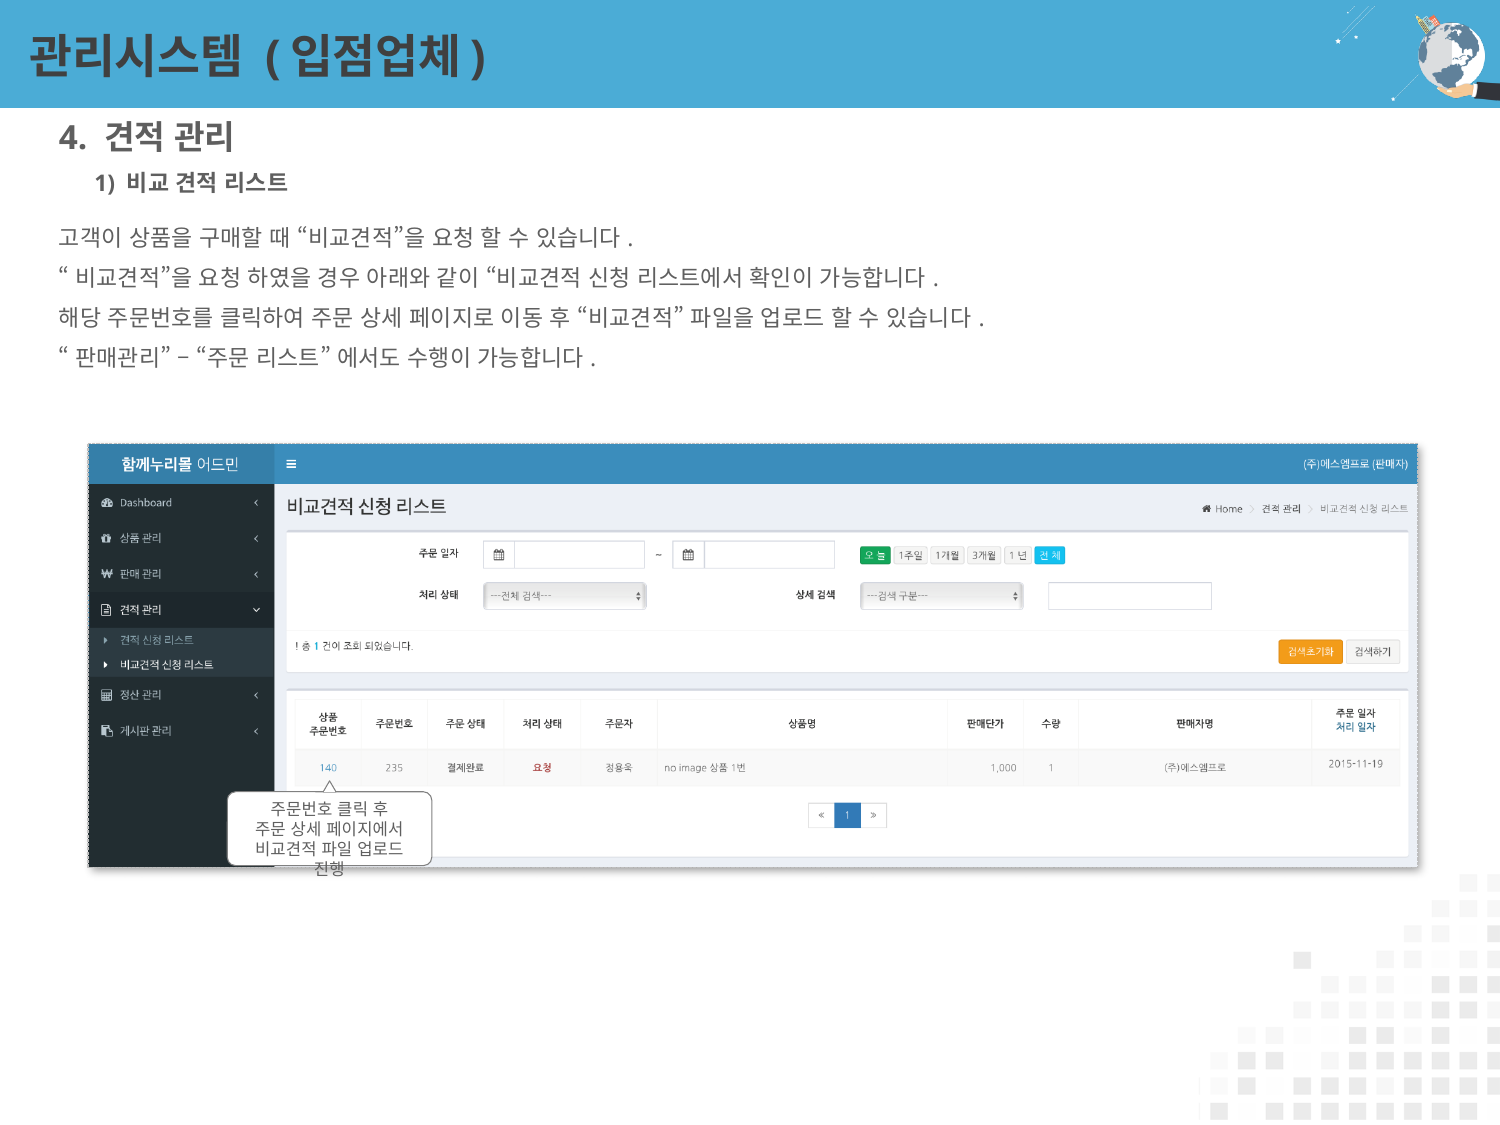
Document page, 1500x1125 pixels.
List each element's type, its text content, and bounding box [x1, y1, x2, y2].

text_box 고객이 상품을 구매할 때 “비교견적”을 요청 할 수 있습니다. “비교견적”을 요청 하였을 경우 아래와 같이 “비교견적 신청 리스트에서 확인이 가능합니다. 해당 주문번호를 클릭하여 주문 상세 페이지로 이동 후 “비교견적” 파일을 업로드 할 수 있습니다. “판매관리” – “주문 리스트” 에서도 수행이 가능합니다. [0, 214, 1500, 381]
title 관리시스템 (입점업체) [0, 19, 1335, 90]
picture [0, 0, 1500, 108]
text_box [219, 780, 440, 867]
picture [88, 444, 1418, 867]
text_box 4. 견적 관리 1) 비교 견적 리스트 [0, 107, 1500, 206]
